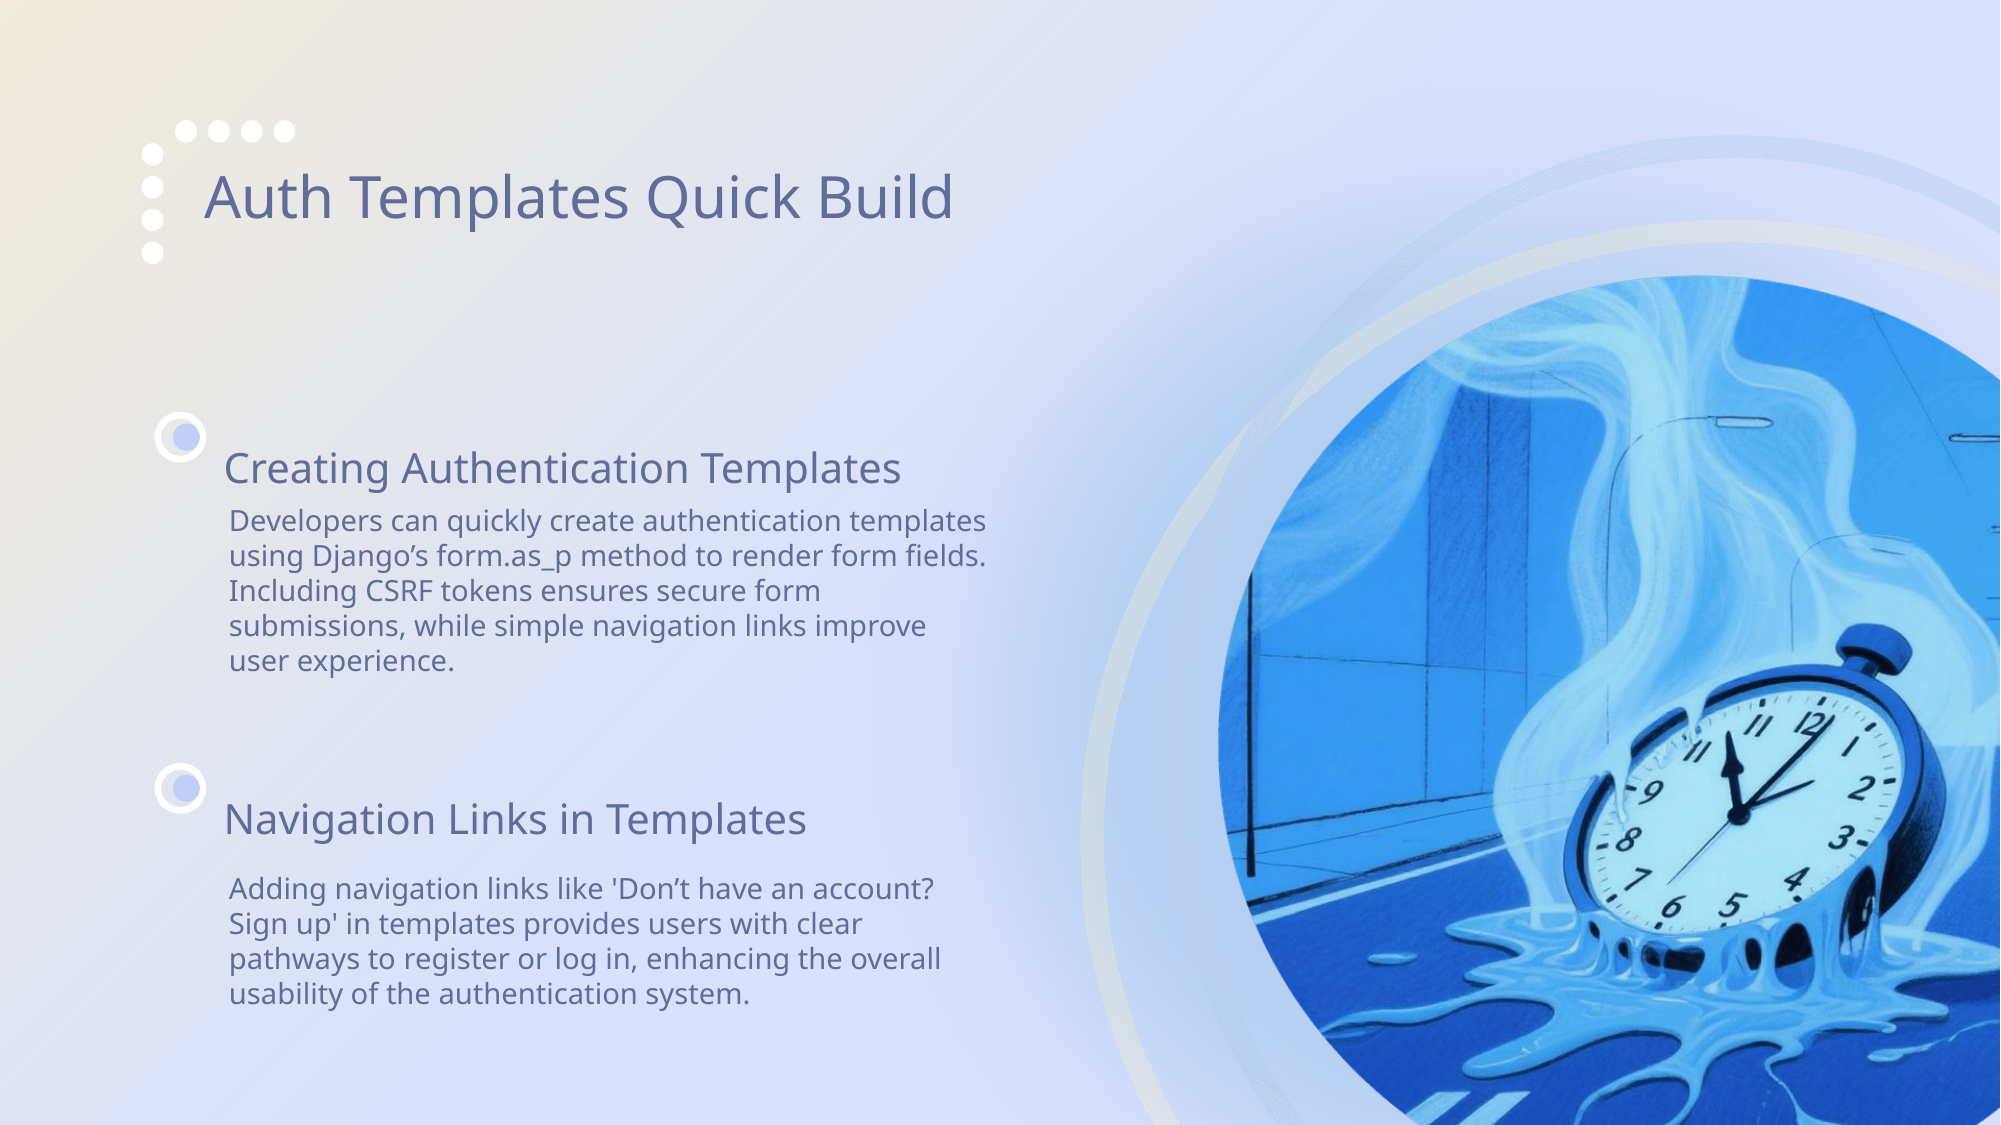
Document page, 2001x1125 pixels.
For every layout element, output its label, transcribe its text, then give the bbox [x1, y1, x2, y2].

text_box [175, 120, 197, 143]
text_box Navigation Links in Templates [208, 785, 819, 851]
text_box [207, 120, 230, 143]
text_box Creating Authentication Templates [208, 434, 819, 500]
text_box Adding navigation links like 'Don’t have an account? Sign up' in templates provides users with clear pathways to register or log in, enhancing the overall usability of the authentication system. [213, 863, 819, 1018]
text_box [172, 774, 200, 802]
text_box [157, 415, 203, 460]
text_box [273, 120, 296, 143]
text_box [141, 143, 164, 166]
text_box Auth Templates Quick Build [189, 152, 819, 423]
text_box [141, 175, 164, 199]
text_box Developers can quickly create authentication templates using Django’s form.as_p method to render form fields. Including CSRF tokens ensures secure form submissions, while simple navigation links improve user experience. [213, 494, 819, 685]
text_box [141, 241, 164, 265]
text_box [240, 120, 263, 143]
picture [819, 36, 2000, 1125]
text_box [172, 423, 200, 451]
text_box [157, 766, 203, 811]
text_box [141, 208, 164, 232]
